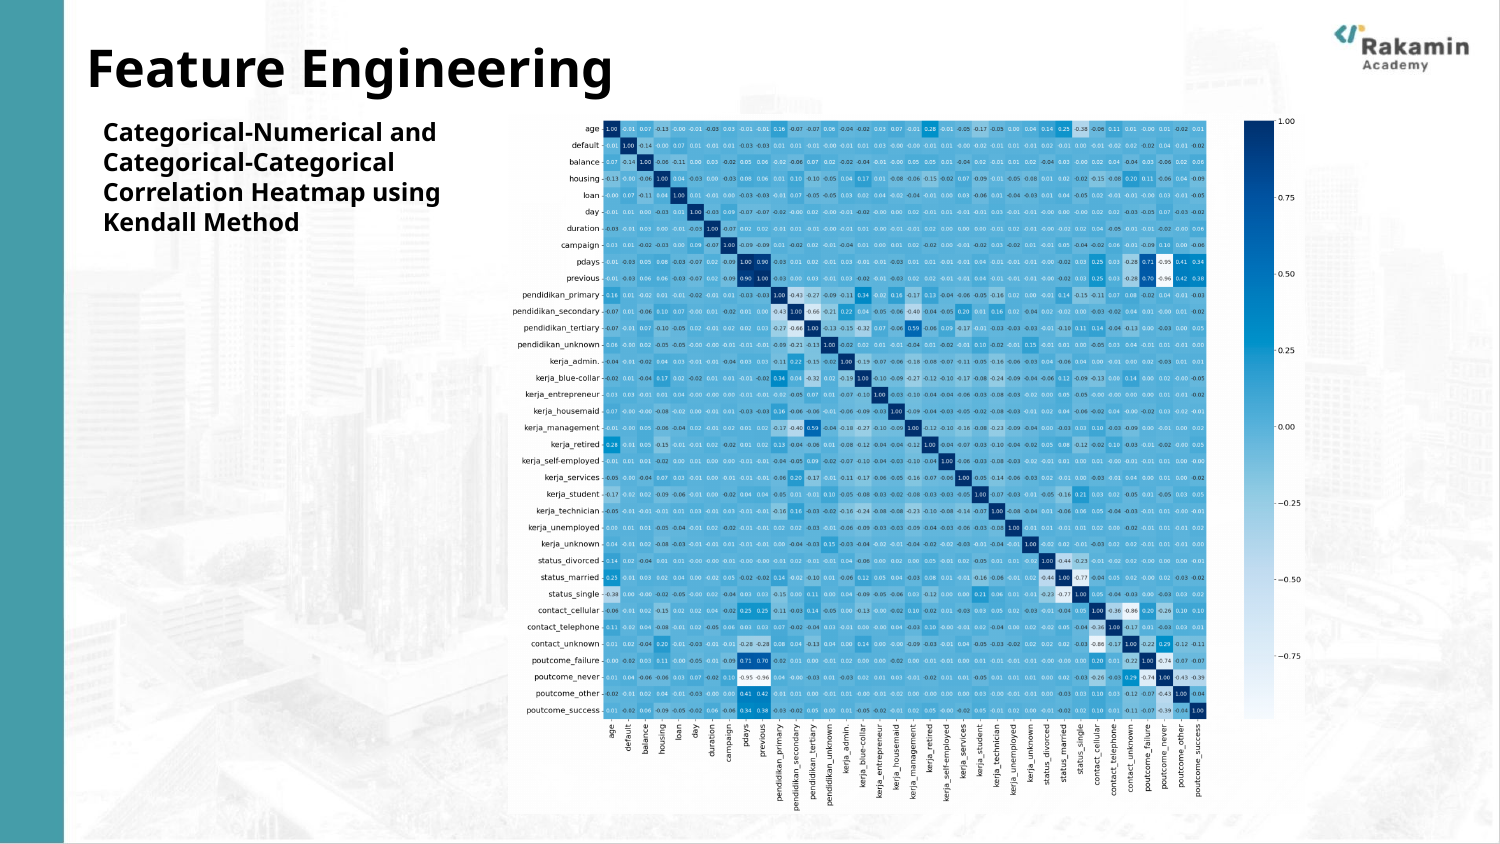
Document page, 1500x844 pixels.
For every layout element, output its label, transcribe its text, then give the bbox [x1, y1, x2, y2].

text_box Categorical-Numerical and Categorical-Categorical Correlation Heatmap using Kendall Method [102, 114, 486, 236]
title Feature Engineering [84, 32, 880, 177]
picture [0, 0, 1500, 844]
